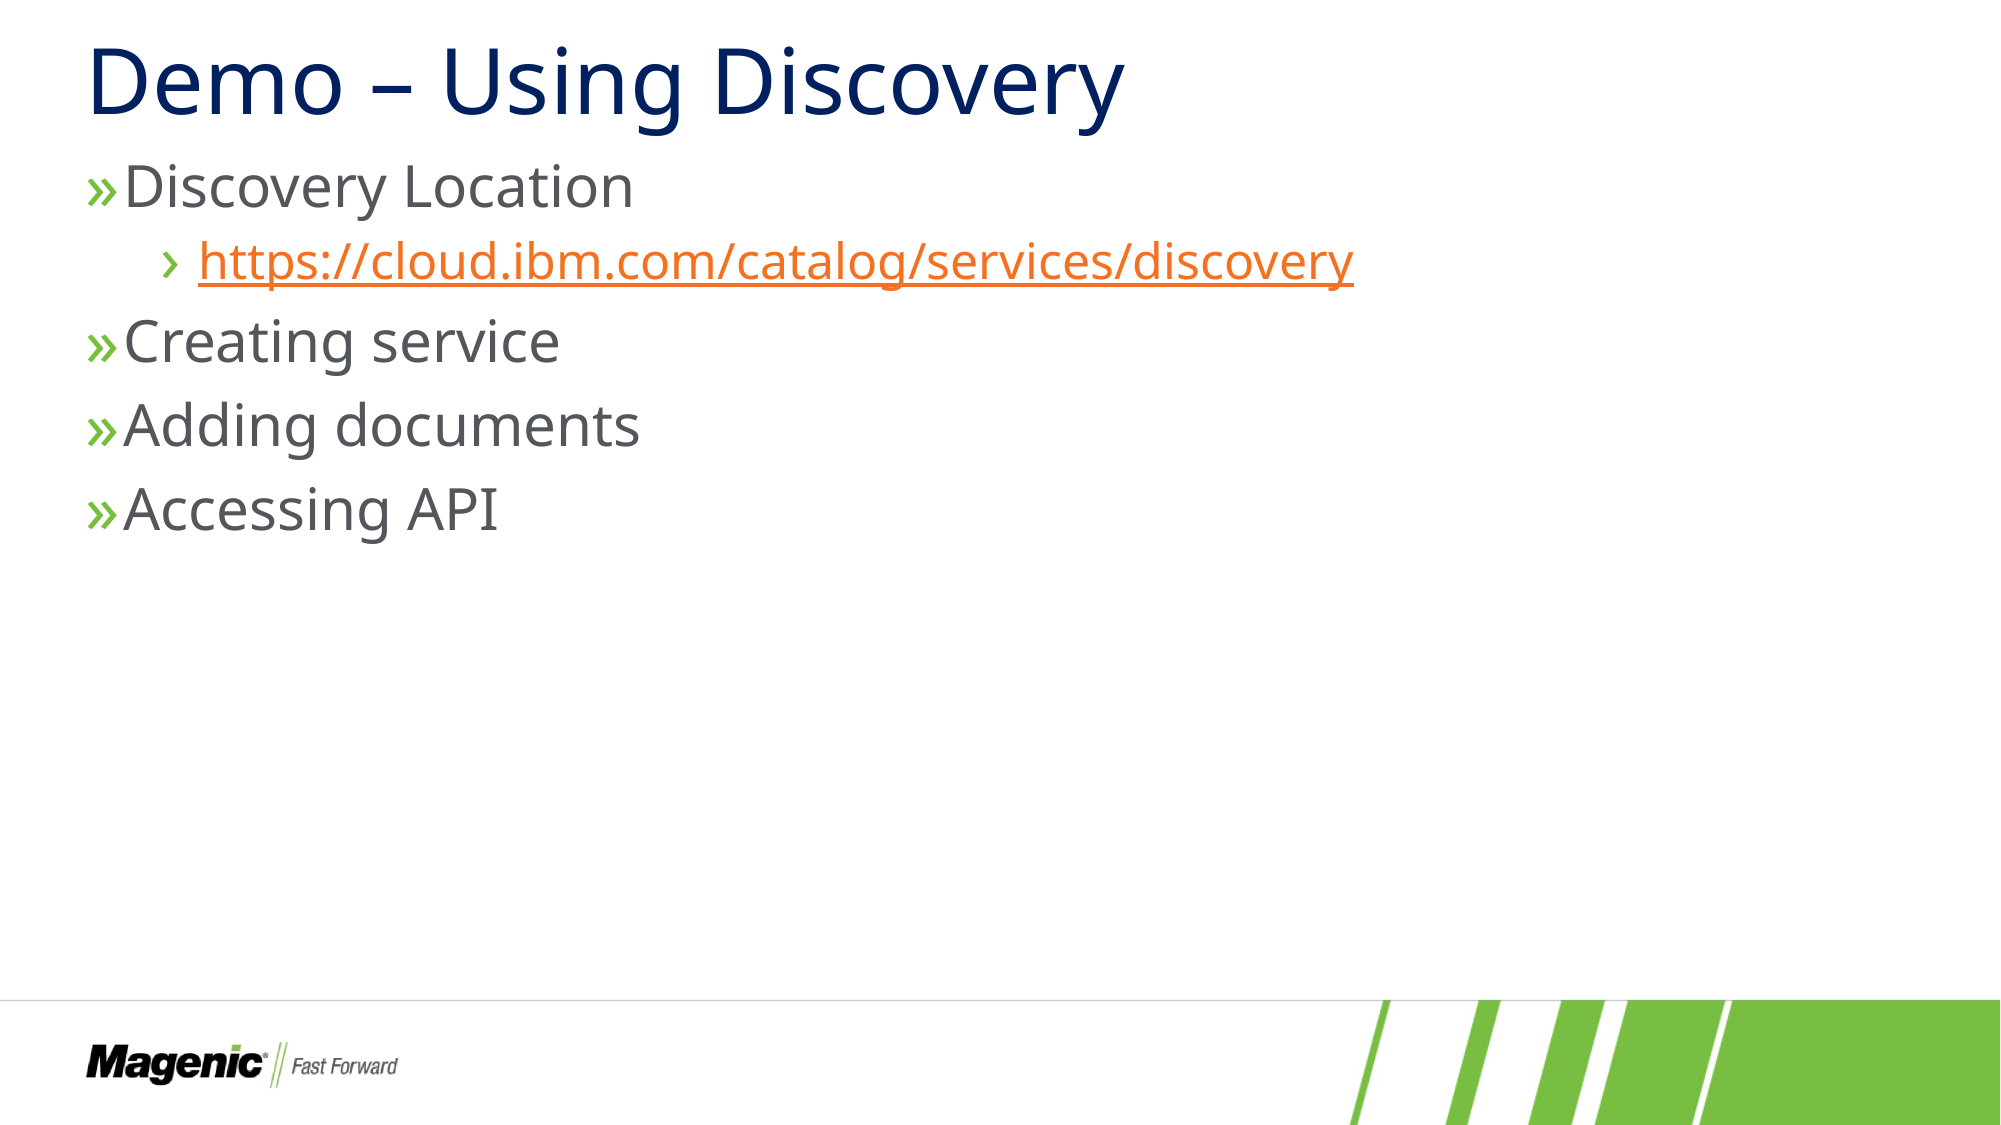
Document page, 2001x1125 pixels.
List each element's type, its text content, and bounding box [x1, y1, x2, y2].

picture [0, 0, 2001, 1125]
title Demo – Using Discovery [70, 43, 1946, 128]
list Discovery Location https://cloud.ibm.com/catalog/services/discovery Creating service Adding documents Accessing API [70, 149, 1946, 787]
